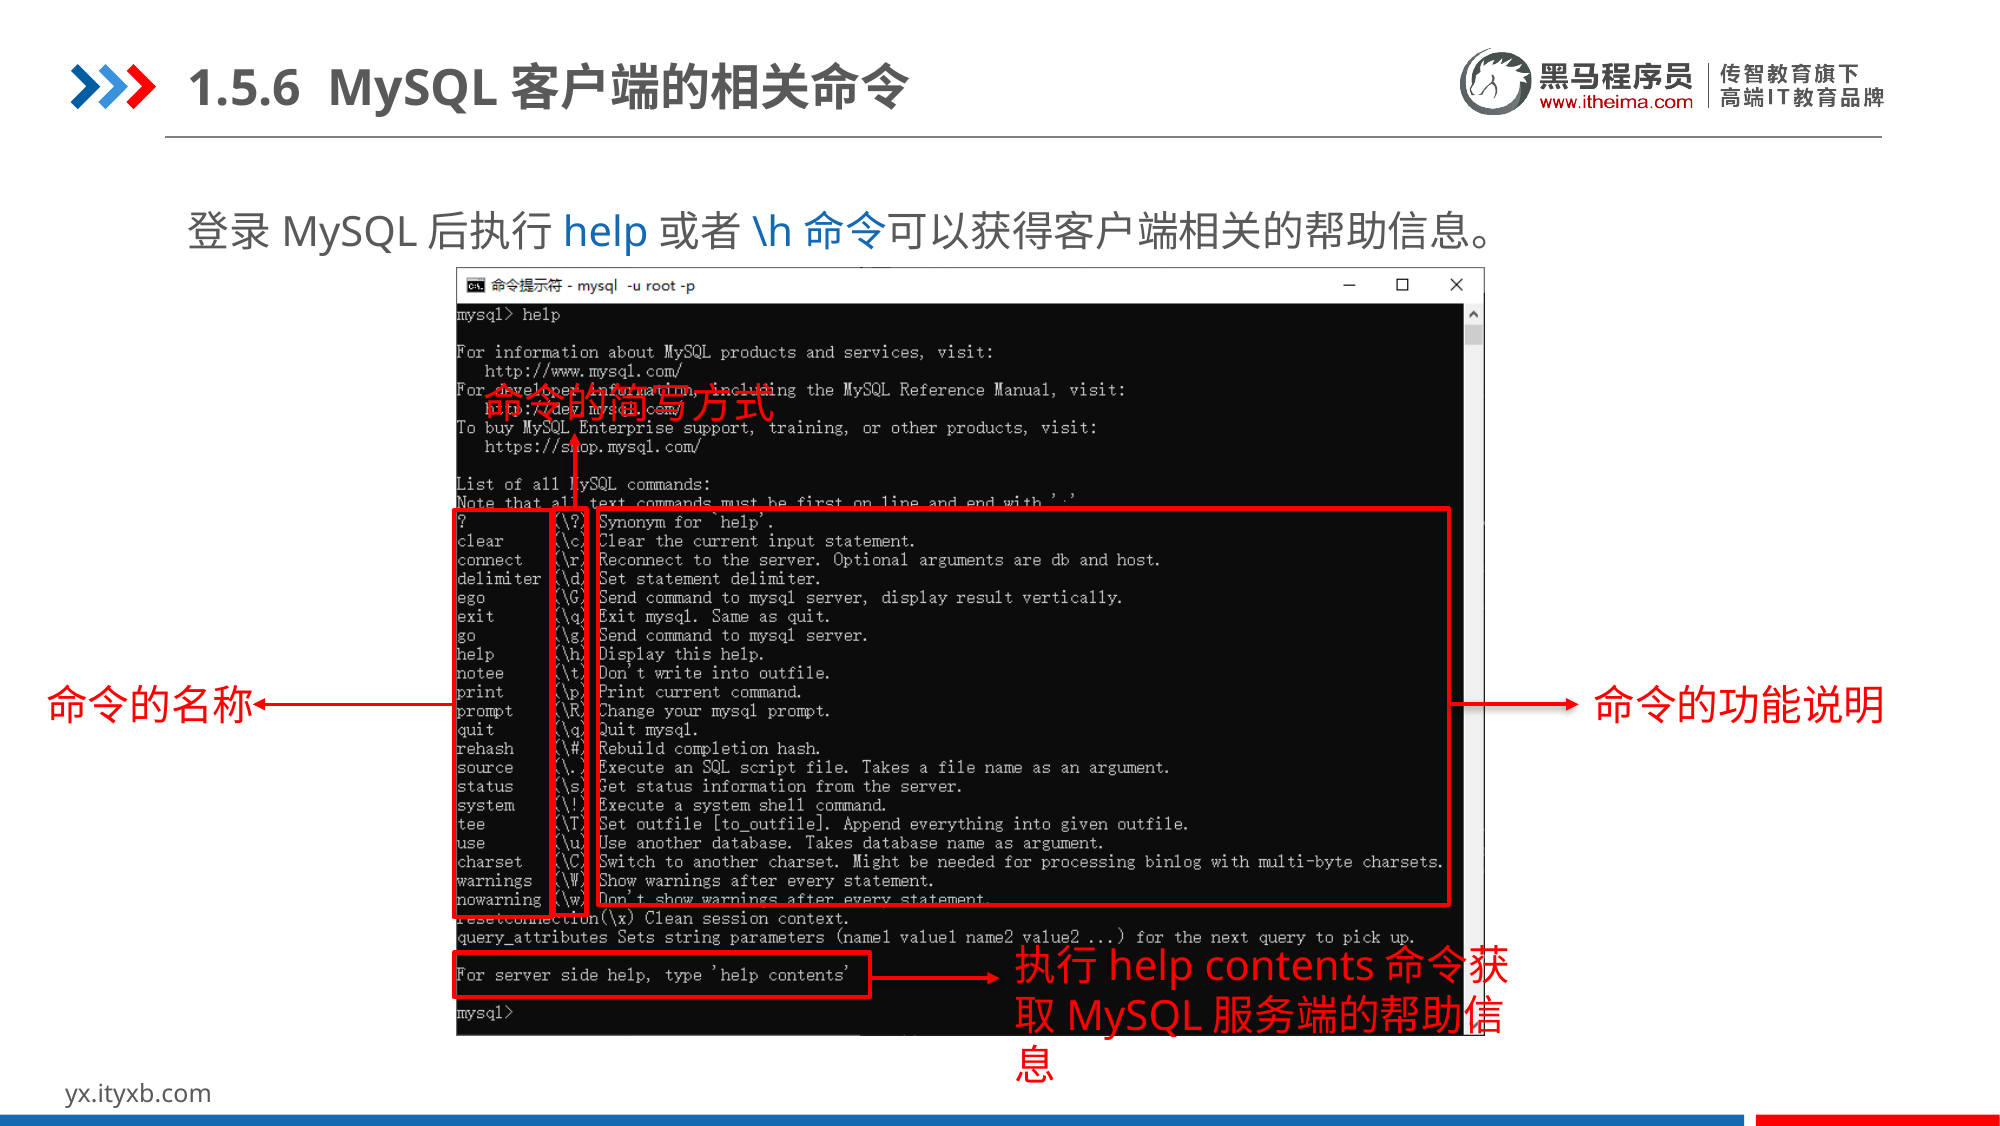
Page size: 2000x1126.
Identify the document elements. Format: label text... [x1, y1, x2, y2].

text_box 执行help contents命令获取MySQL服务端的帮助信息 [999, 931, 1555, 1097]
text_box 命令的名称 [31, 671, 280, 737]
text_box 登录MySQL后执行help或者\h命令可以获得客户端相关的帮助信息。 [173, 172, 1863, 263]
text_box 命令的功能说明 [1578, 671, 1910, 737]
picture [1460, 48, 1887, 115]
text_box 1.5.6 MySQL客户端的相关命令 [187, 43, 1047, 127]
picture [456, 267, 1485, 1036]
